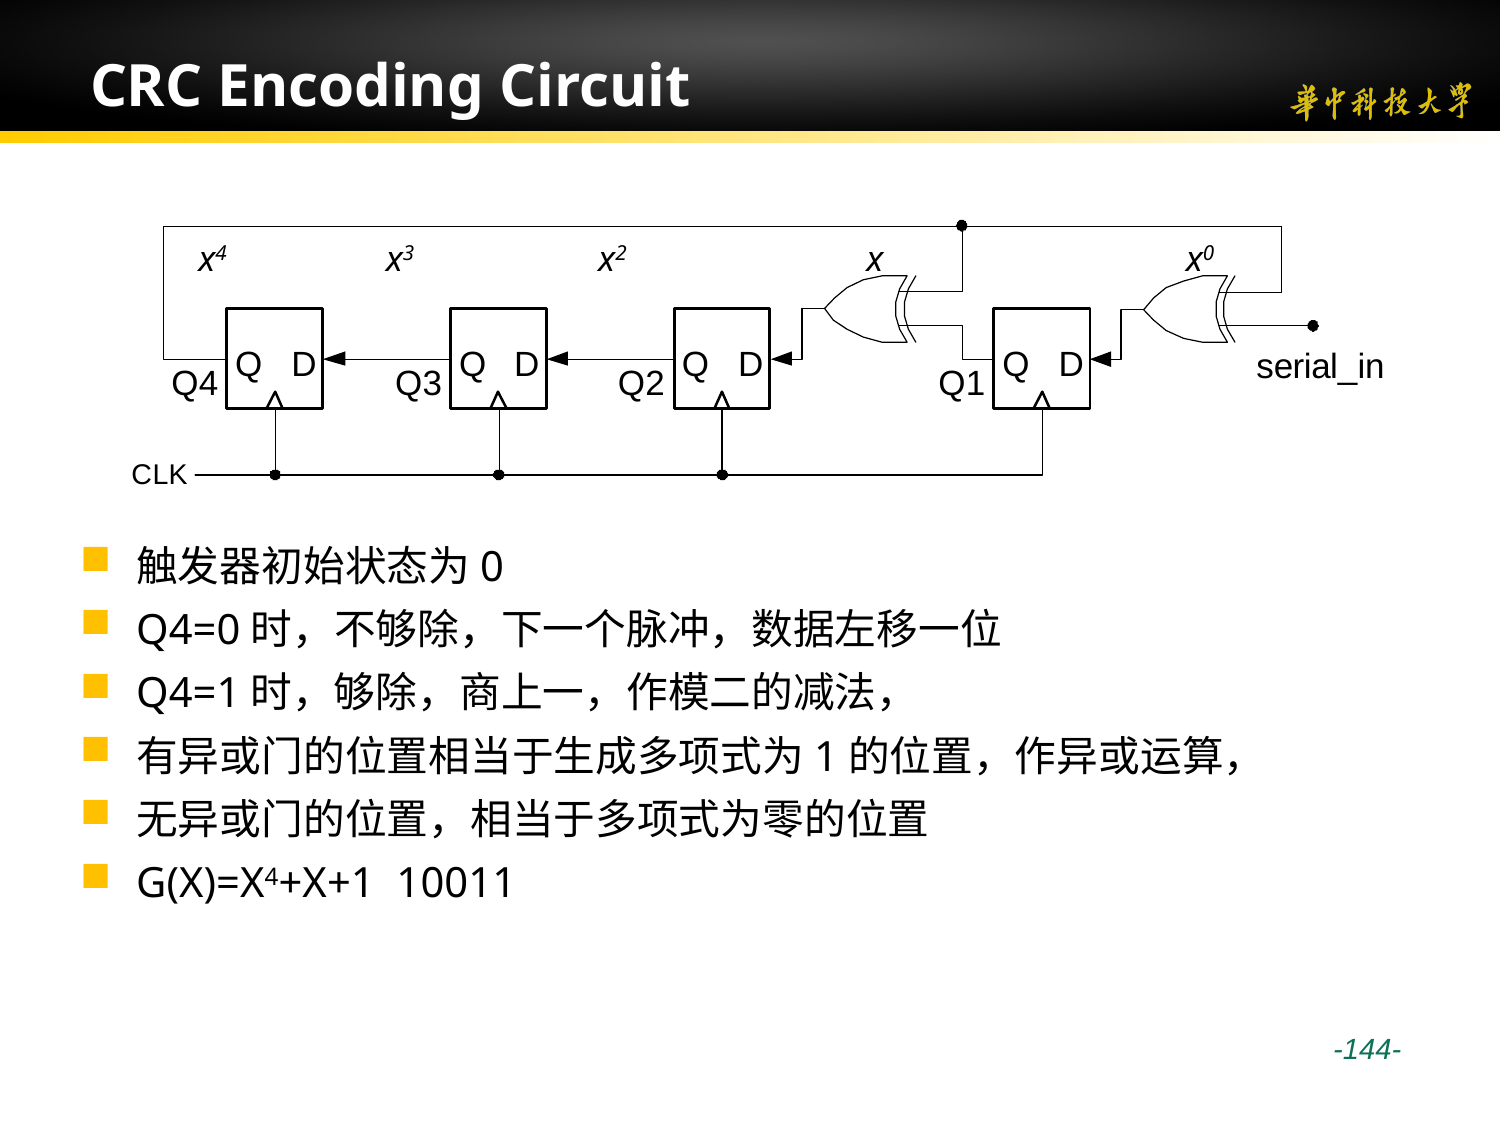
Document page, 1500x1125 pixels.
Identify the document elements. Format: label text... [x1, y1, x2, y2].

list 触发器初始状态为0 Q4=0时，不够除，下一个脉冲，数据左移一位 Q4=1时，够除，商上一，作模二的减法， 有异或门的位置相当于生成多项式为1的位置，作异或运算， 无异或门的位置，相当于多项式为零的位置 G(X)=X4+X+1 10011 [64, 526, 1414, 988]
picture [0, 0, 1500, 131]
title CRC Encoding Circuit [74, 34, 1426, 131]
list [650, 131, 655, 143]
slide_number -144- [1257, 1023, 1425, 1102]
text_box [99, 219, 1401, 496]
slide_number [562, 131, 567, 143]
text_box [149, 219, 1263, 287]
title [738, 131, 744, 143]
